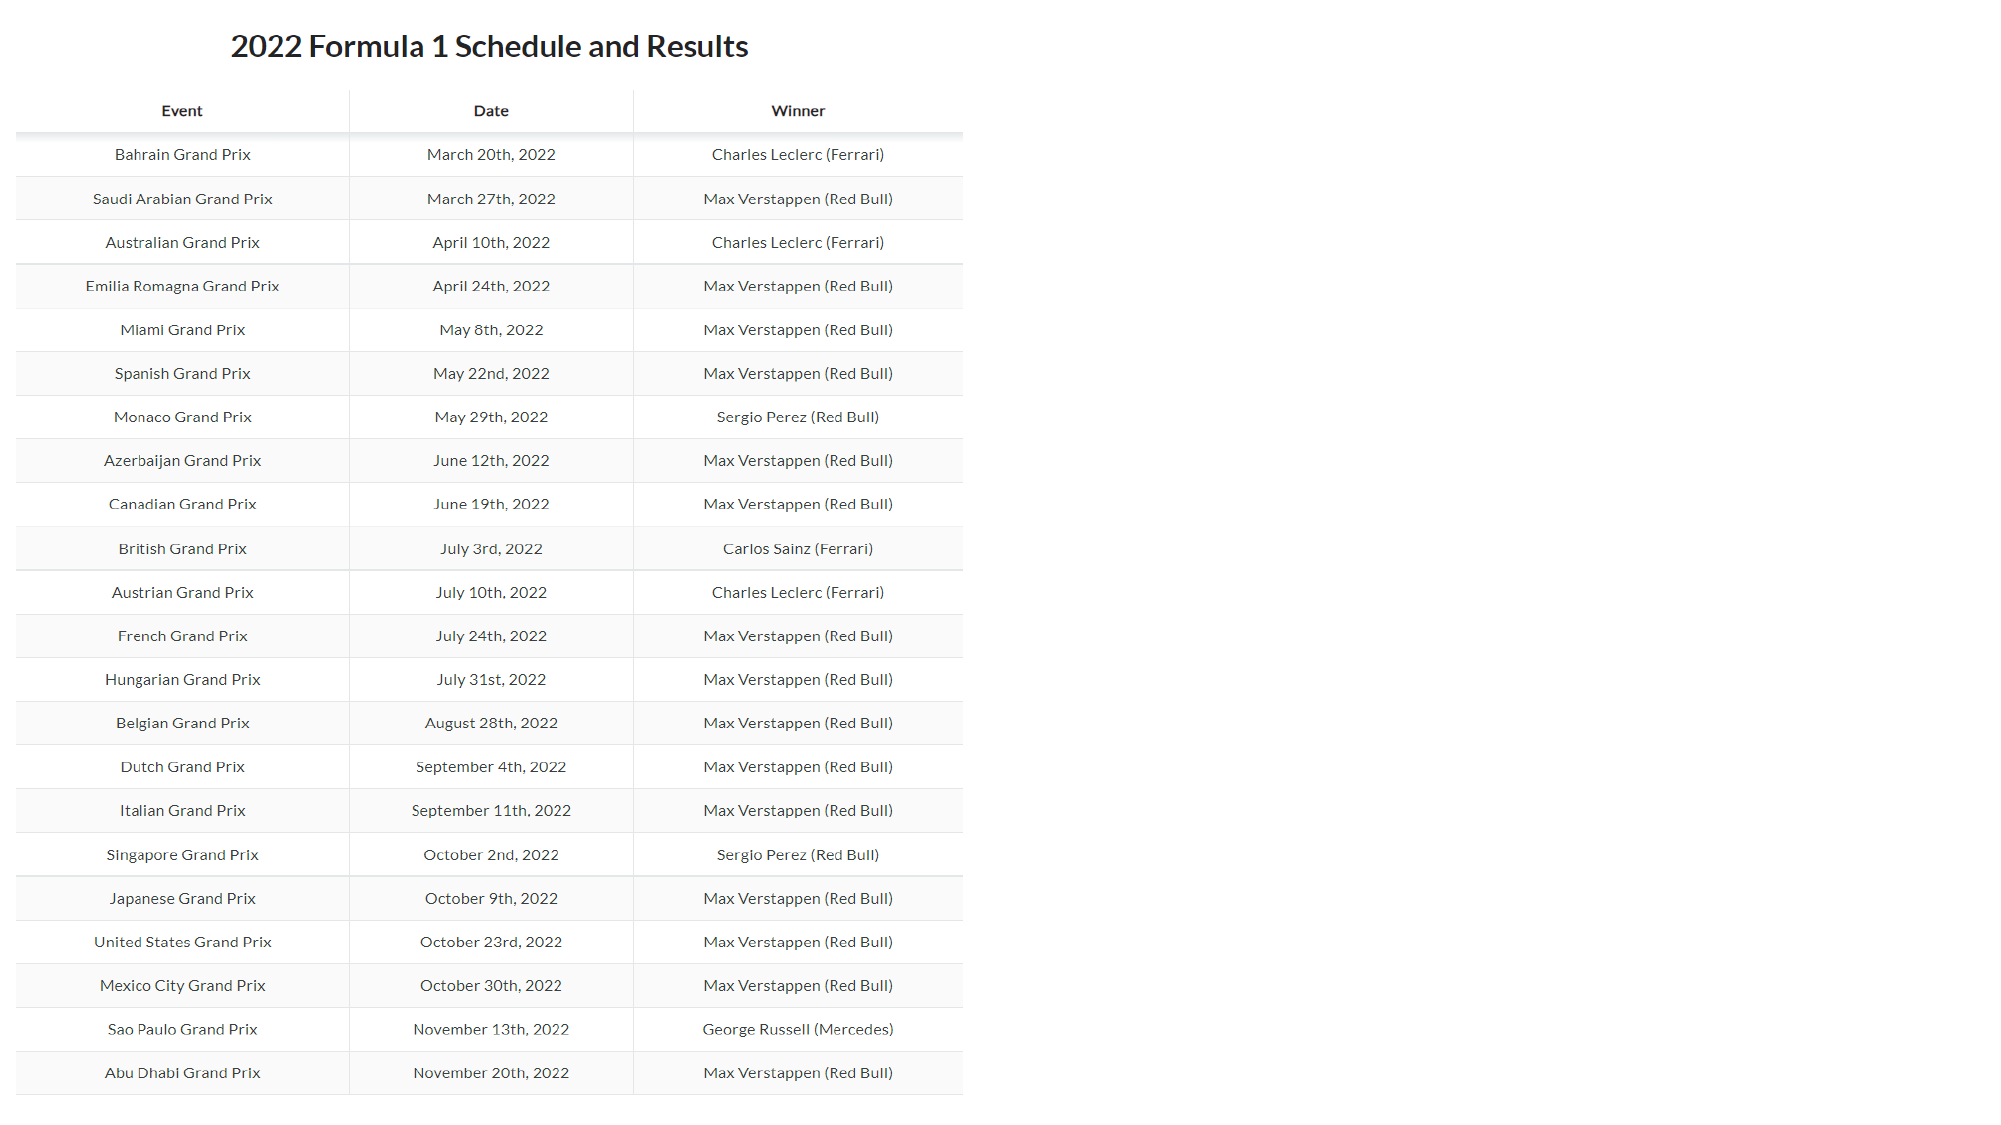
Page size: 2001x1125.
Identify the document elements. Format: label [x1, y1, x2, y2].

picture [0, 0, 975, 1125]
